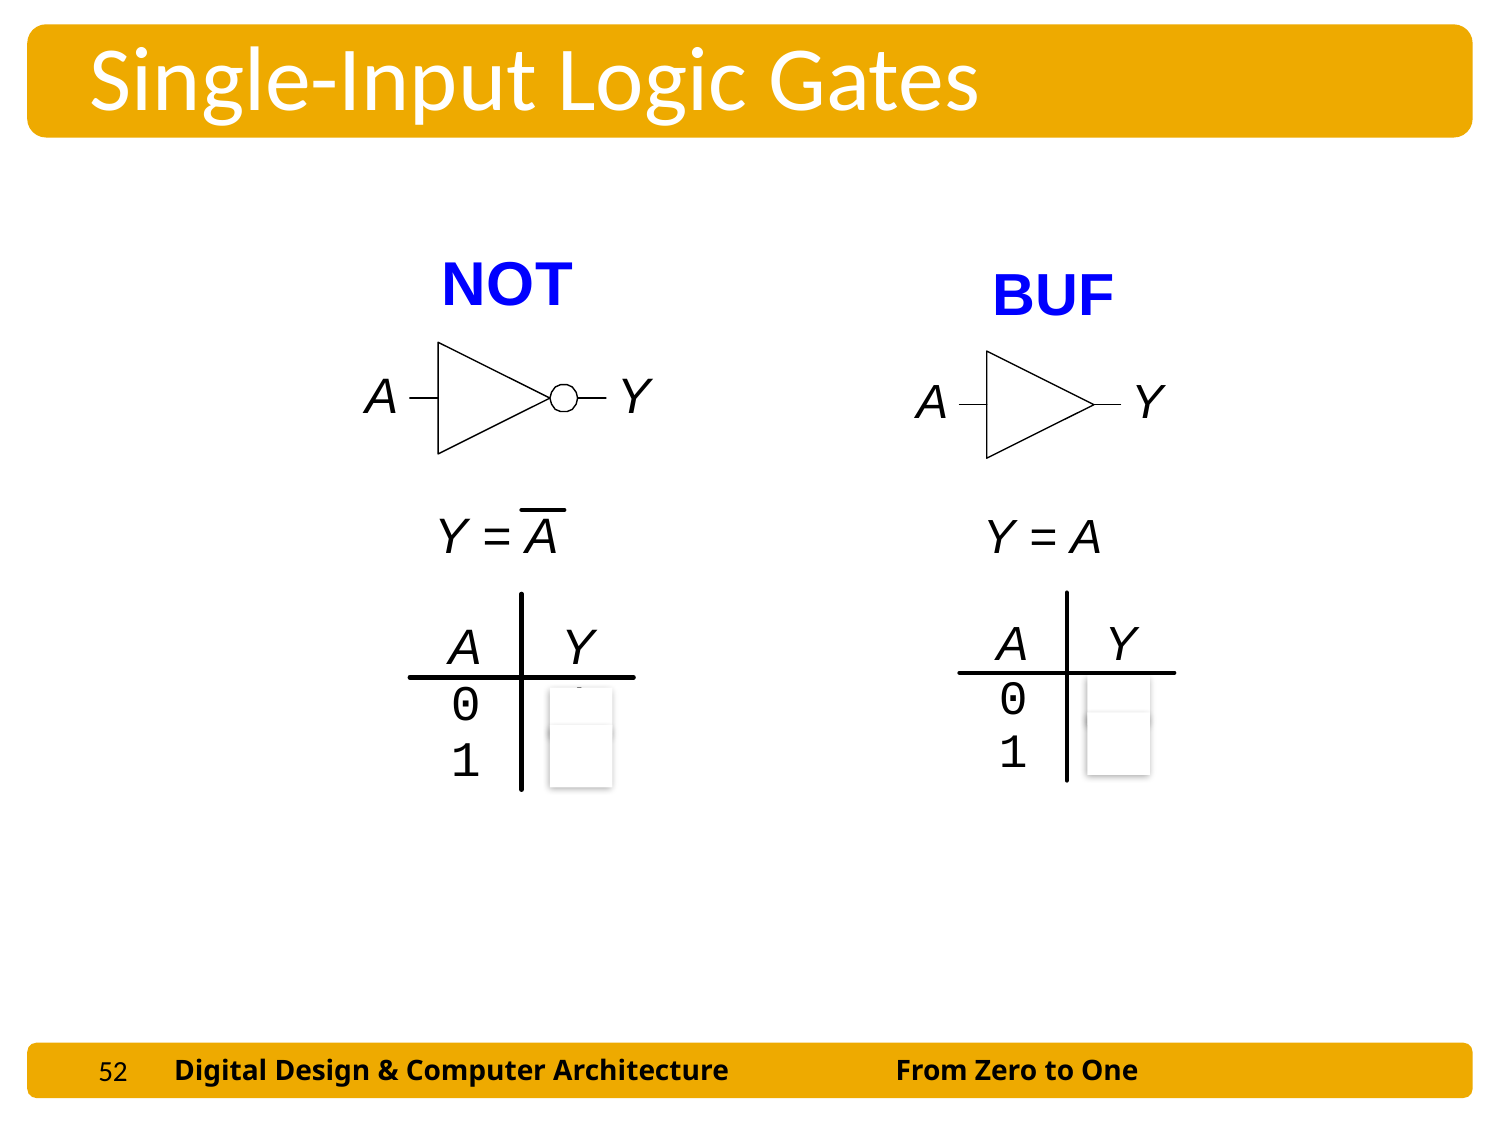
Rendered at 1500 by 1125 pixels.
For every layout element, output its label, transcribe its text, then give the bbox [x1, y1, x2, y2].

slide_number 52 [0, 1044, 143, 1096]
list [318, 223, 753, 826]
text_box [87, 174, 1413, 1025]
text_box Single-Input Logic Gates [75, 11, 1375, 136]
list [871, 237, 1289, 815]
